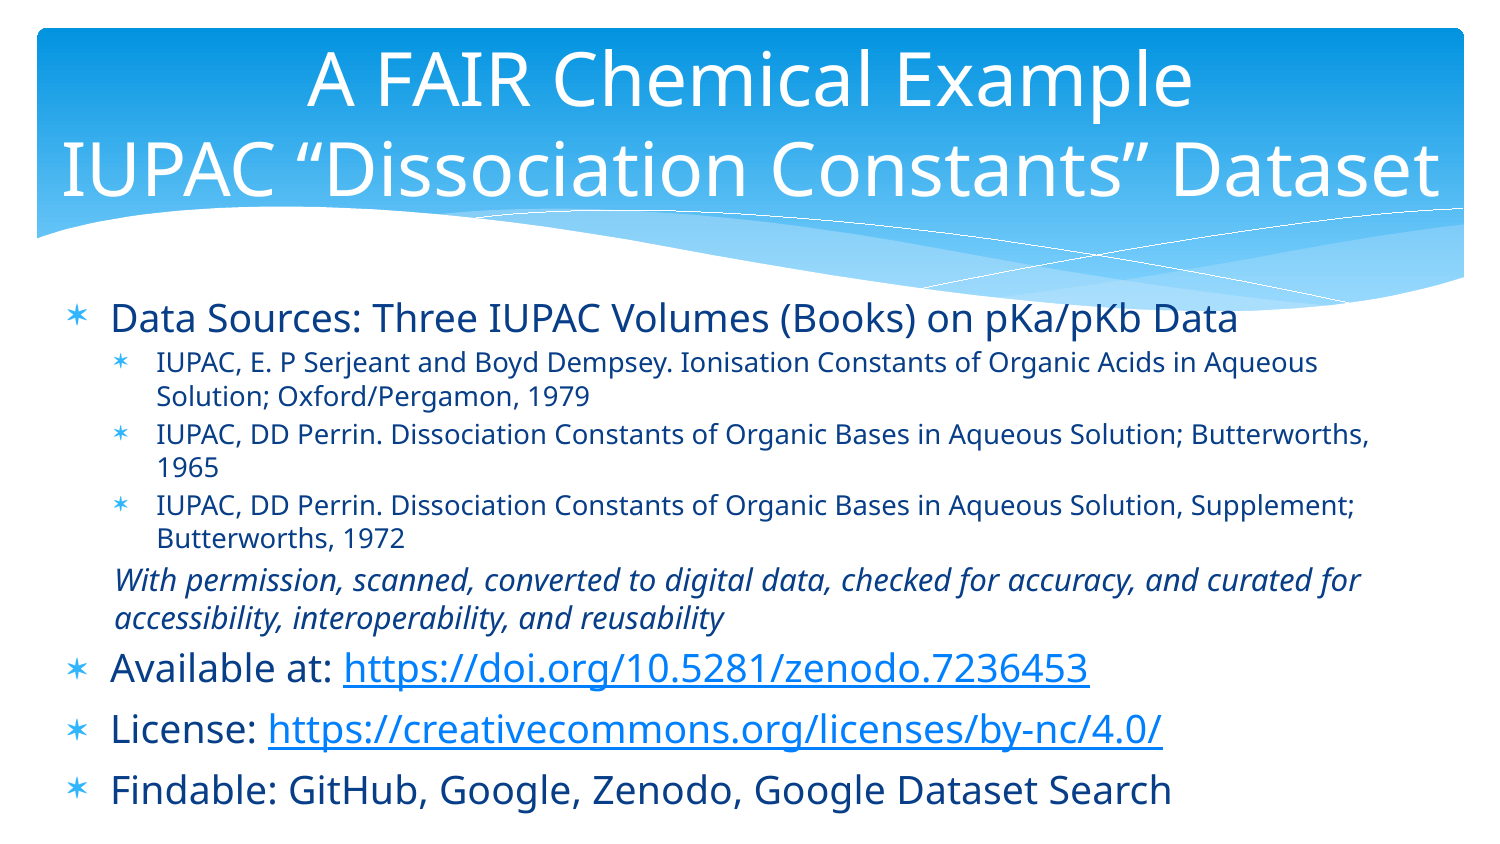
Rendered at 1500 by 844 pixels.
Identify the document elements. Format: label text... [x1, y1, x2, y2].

list Data Sources: Three IUPAC Volumes (Books) on pKa/pKb Data IUPAC, E. P Serjeant and Boyd Dempsey. Ionisation Constants of Organic Acids in Aqueous Solution; Oxford/Pergamon, 1979 IUPAC, DD Perrin. Dissociation Constants of Organic Bases in Aqueous Solution; Butterworths, 1965 IUPAC, DD Perrin. Dissociation Constants of Organic Bases in Aqueous Solution, Supplement; Butterworths, 1972 With permission, scanned, converted to digital data, checked for accuracy, and curated for accessibility, interoperability, and reusability Available at: https://doi.org/10.5281/zenodo.7236453 License: https://creativecommons.org/licenses/by-nc/4.0/ Findable: GitHub, Google, Zenodo, Google Dataset Search [52, 285, 1450, 821]
title A FAIR Chemical Example IUPAC “Dissociation Constants” Dataset [38, 41, 1465, 202]
